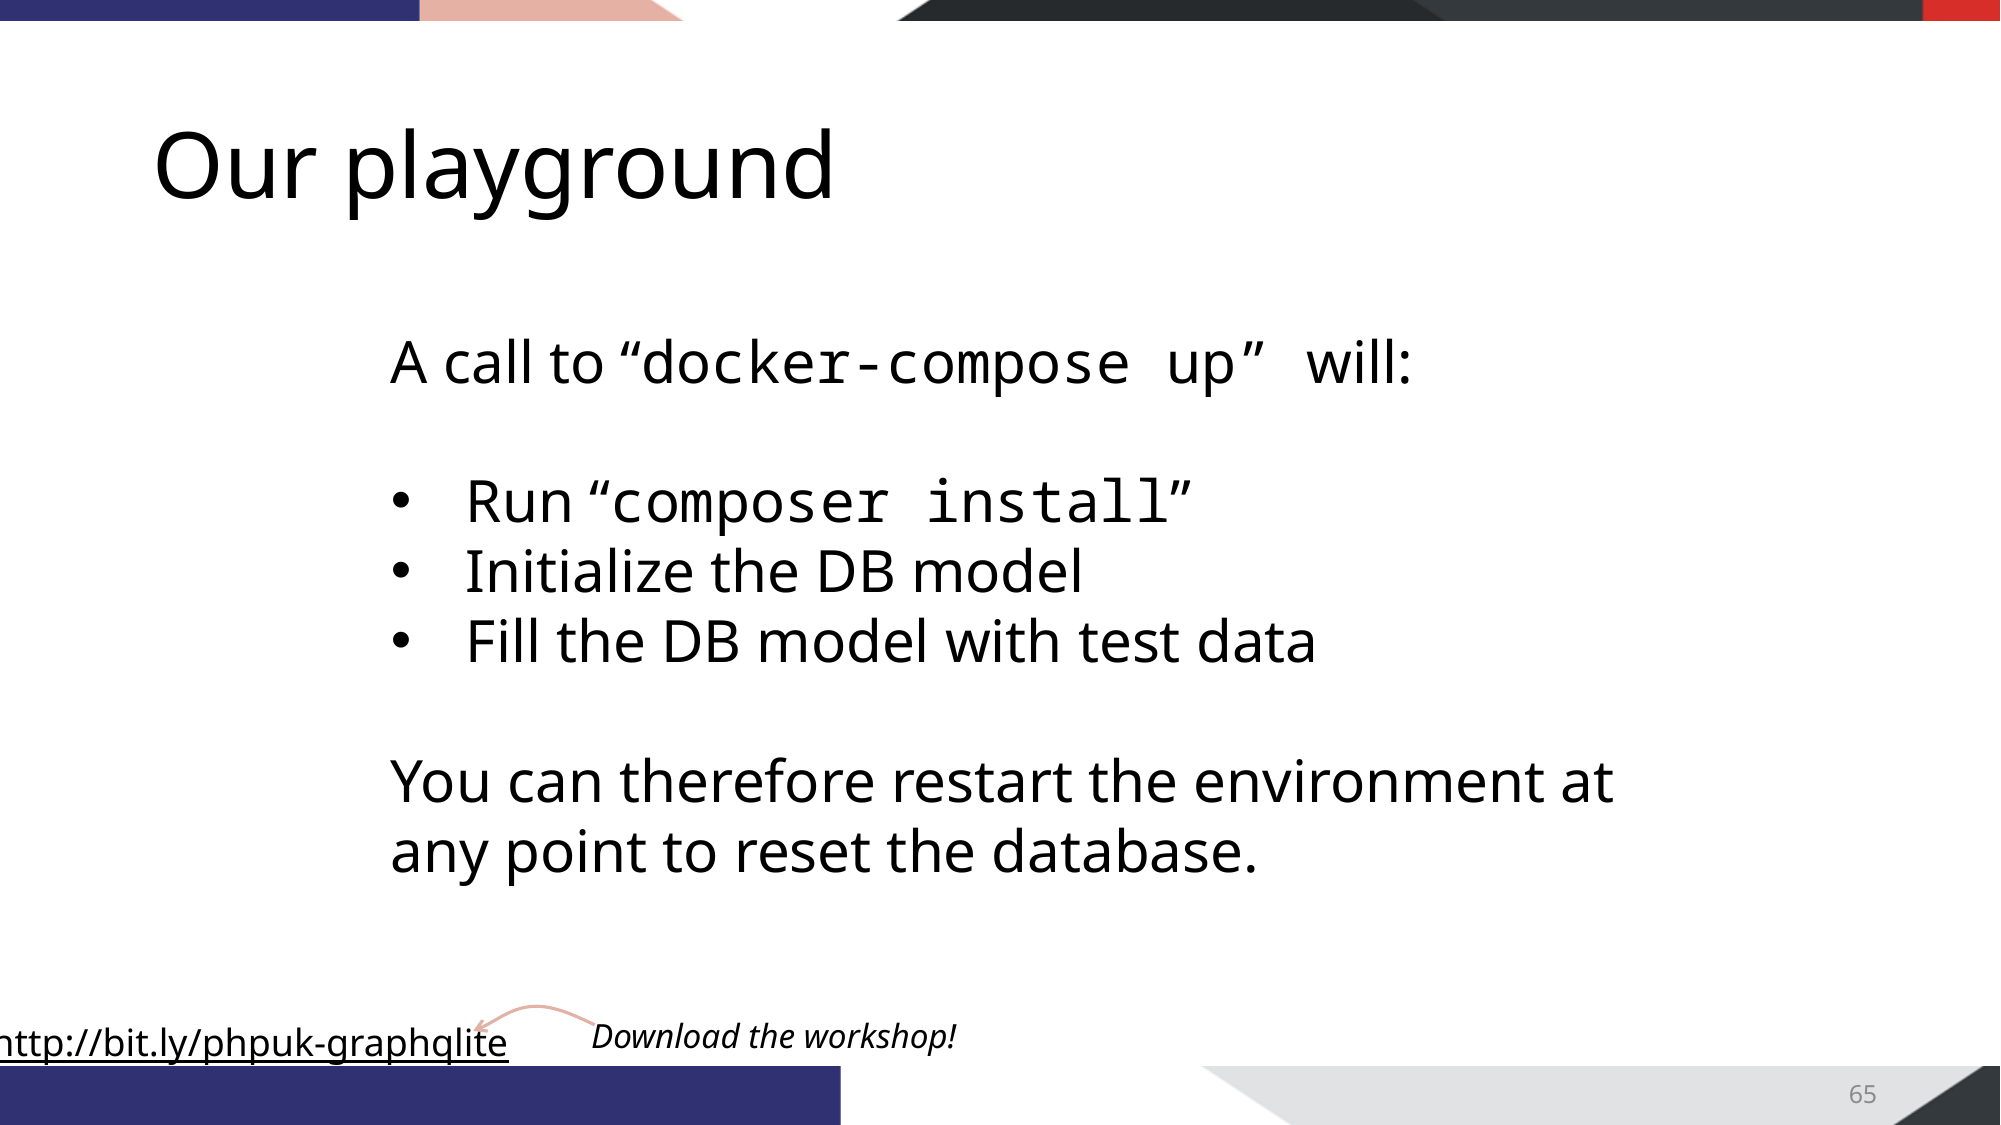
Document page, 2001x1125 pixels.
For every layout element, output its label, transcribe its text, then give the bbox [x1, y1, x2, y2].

picture [0, 1066, 1442, 1125]
slide_number 65 [1442, 1065, 1893, 1125]
text_box A call to “docker-compose up” will: Run “composer install” Initialize the DB model Fill the DB model with test data You can therefore restart the environment at any point to reset the database. [376, 317, 1636, 892]
title Our playground [137, 59, 1863, 278]
picture [1893, 1066, 2000, 1125]
footer [662, 1042, 1338, 1103]
picture [0, 0, 2000, 21]
